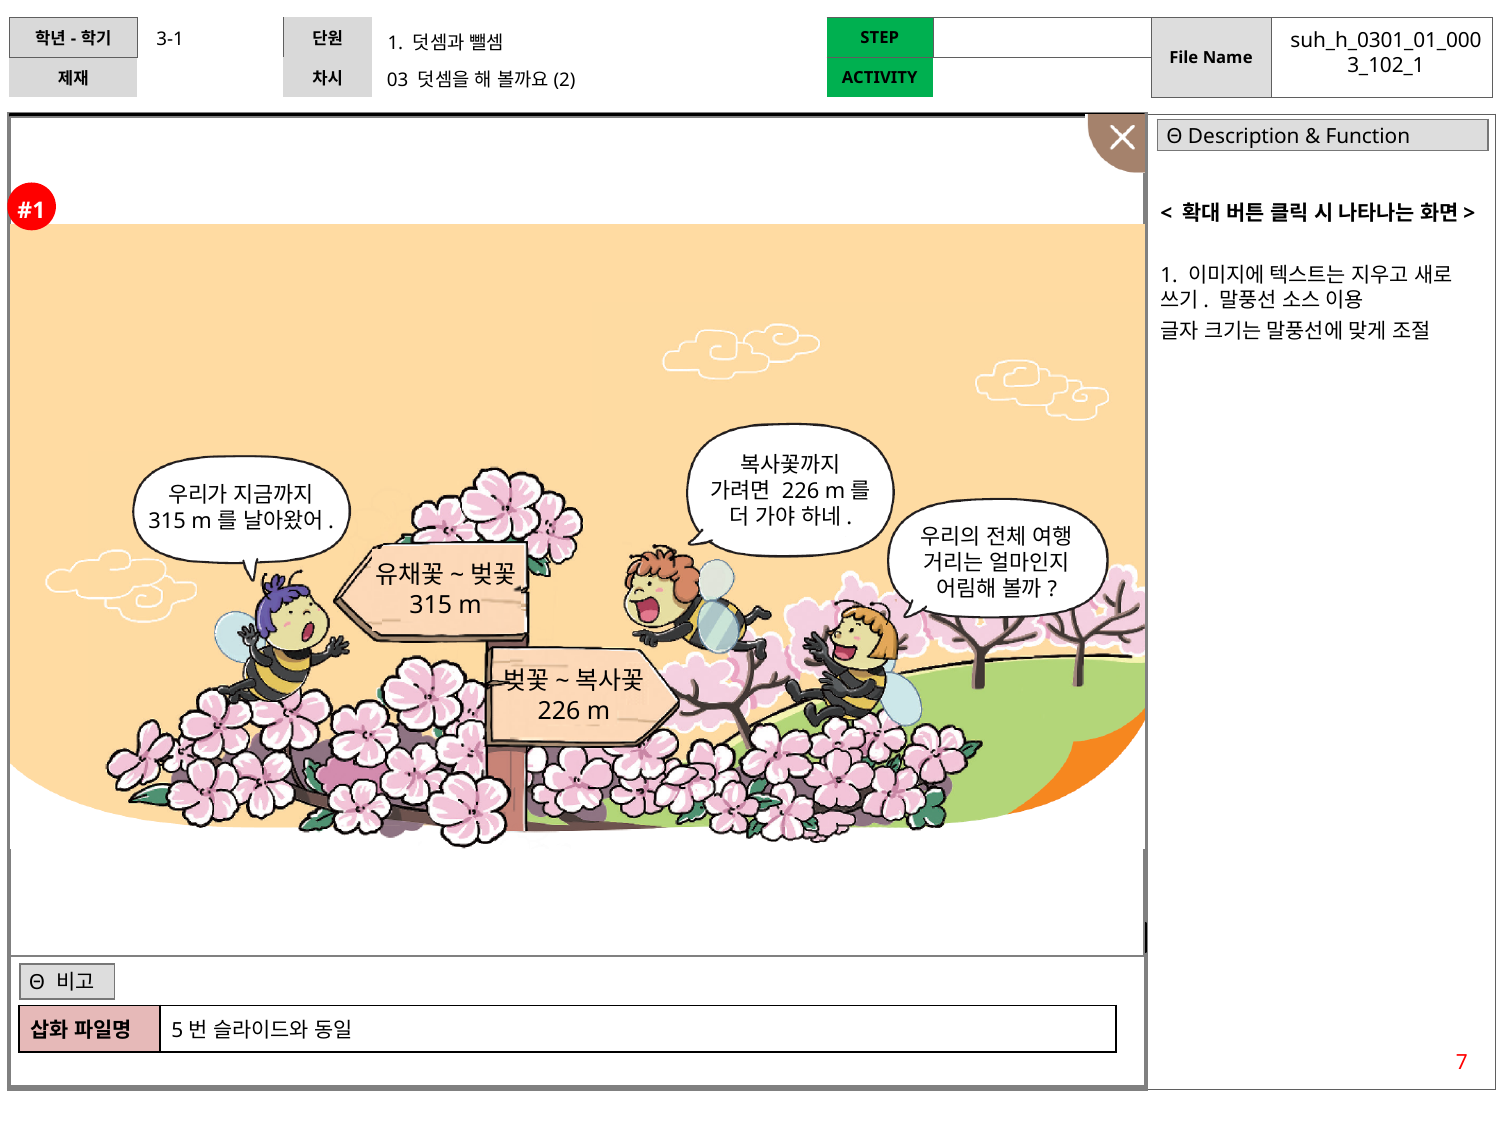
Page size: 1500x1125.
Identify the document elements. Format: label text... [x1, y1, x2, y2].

text_box 3-1 [141, 18, 284, 55]
table_header 삽화 파일명 [20, 1006, 159, 1051]
table_header Θ Description & Function [1158, 120, 1487, 150]
table_header 5번 슬라이드와 동일 [161, 1006, 1115, 1051]
text_box [8, 855, 1146, 958]
text_box suh_h_0301_01_0003_102_1 [1271, 18, 1500, 84]
picture [1084, 113, 1145, 173]
text_box #1 [5, 180, 59, 223]
text_box [8, 115, 1145, 223]
text_box 03 덧셈을 해 볼까요(2) [372, 60, 821, 96]
text_box 1. 덧셈과 뺄셈 [372, 23, 828, 48]
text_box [10, 223, 1145, 849]
text_box < 확대 버튼 클릭 시 나타나는 화면> 1. 이미지에 텍스트는 지우고 새로 쓰기. 말풍선 소스 이용 글자 크기는 말풍선에 맞게 조절 [1145, 160, 1500, 351]
